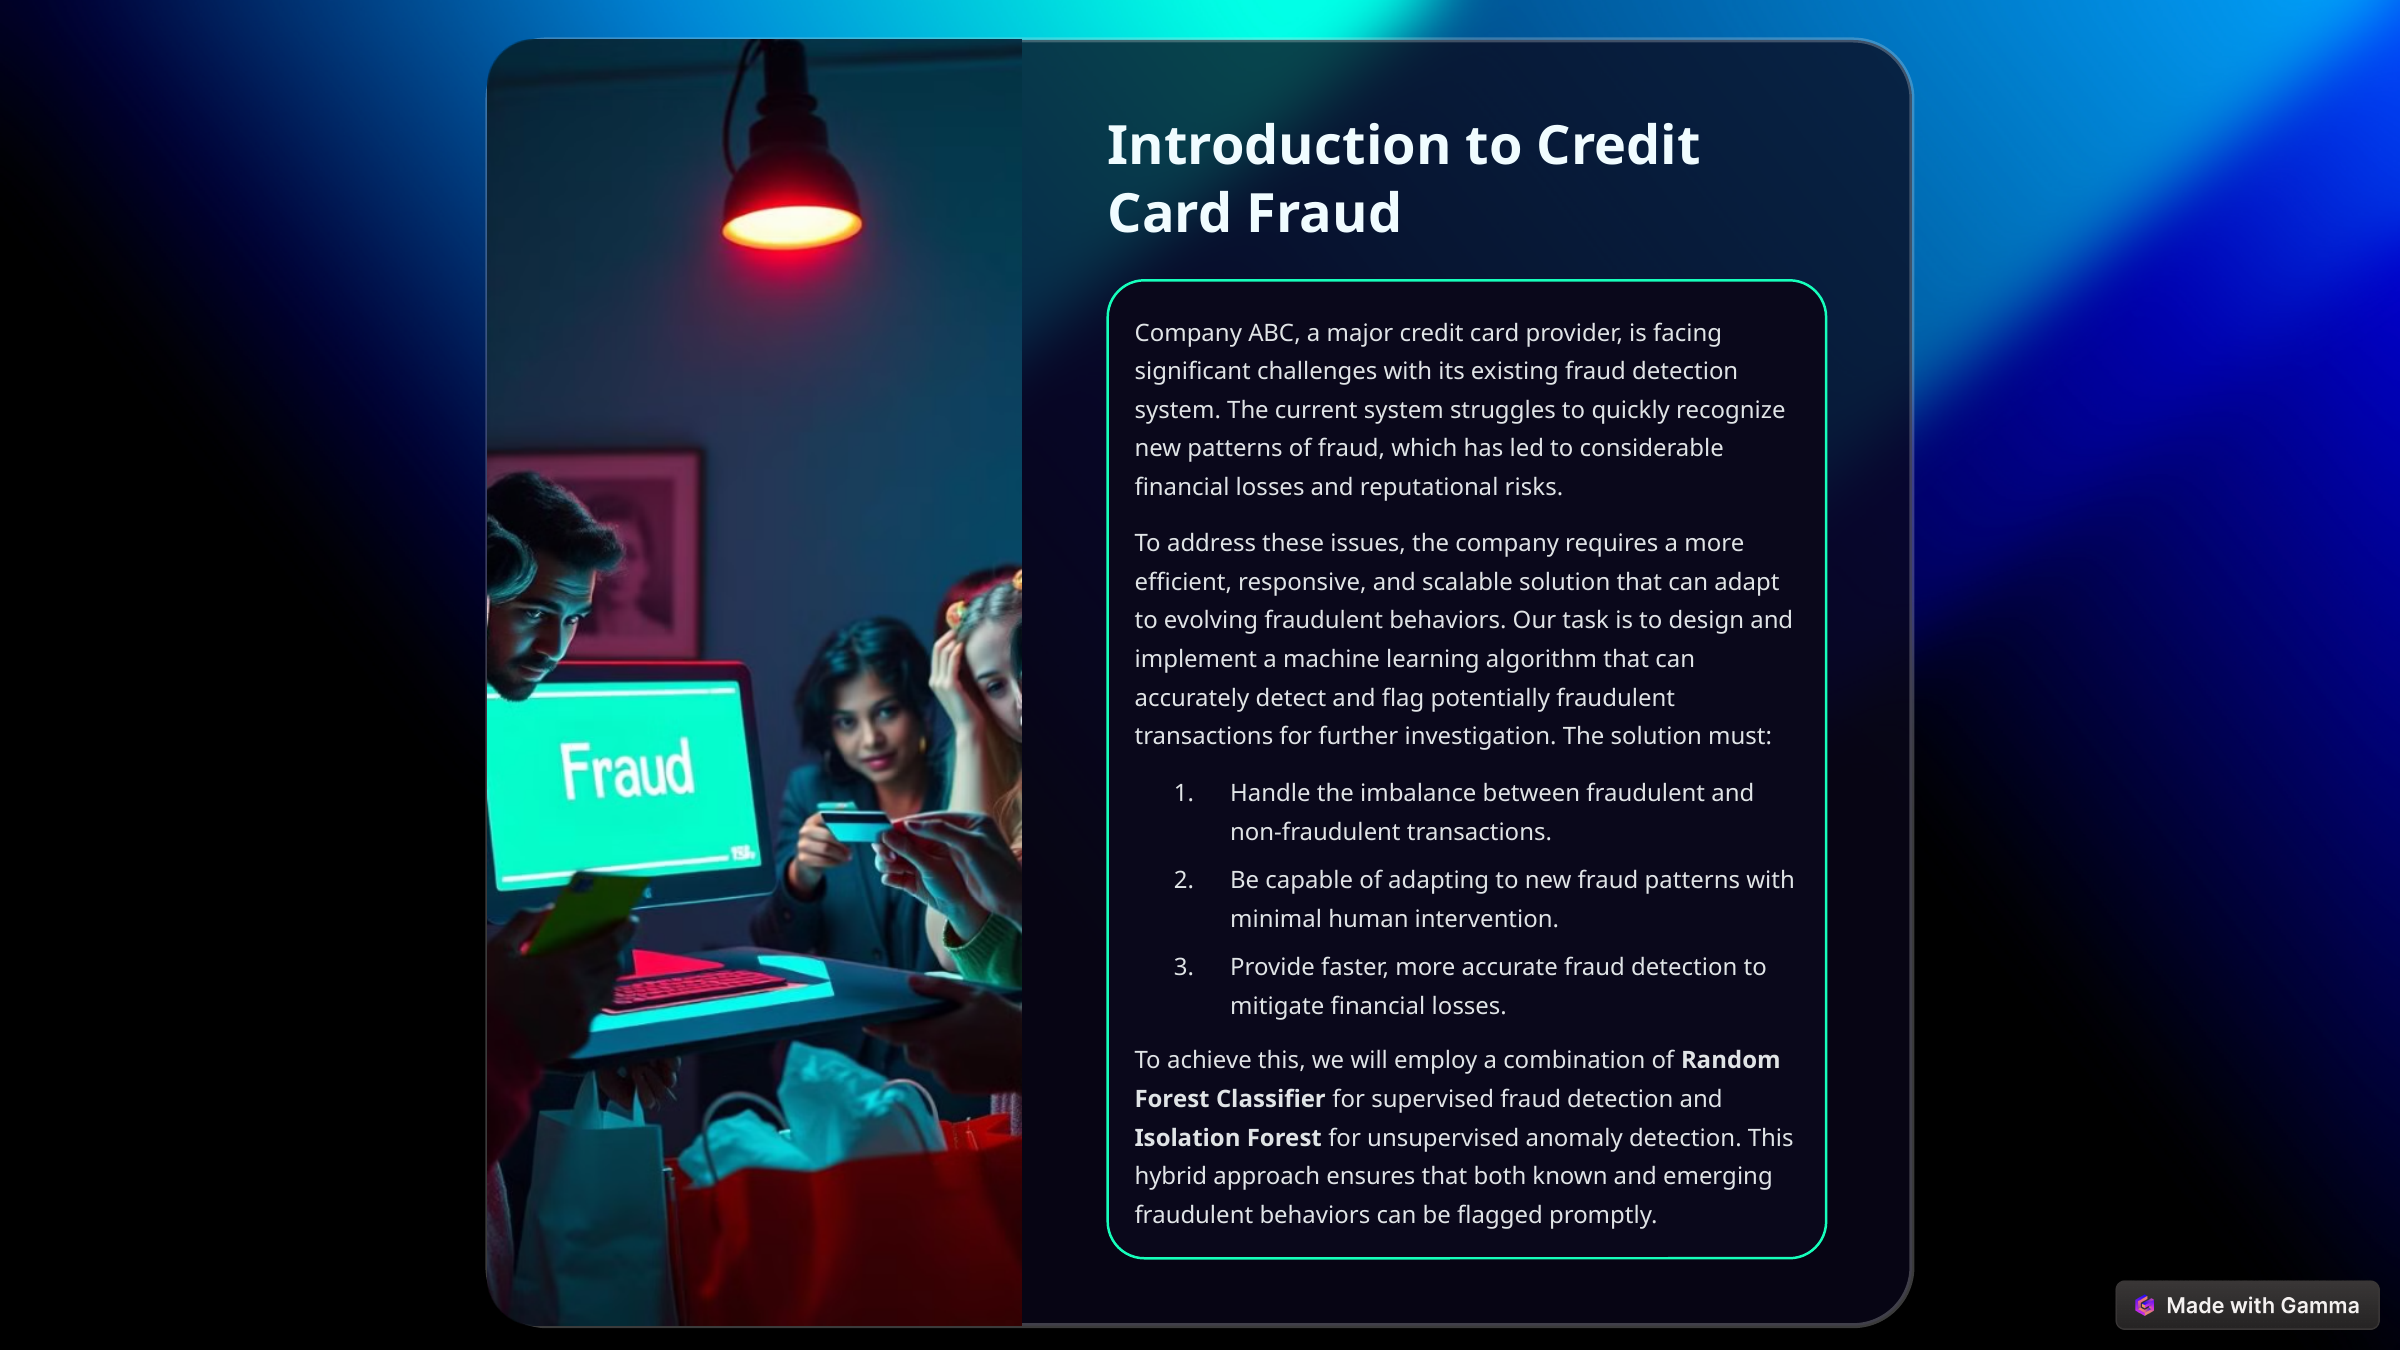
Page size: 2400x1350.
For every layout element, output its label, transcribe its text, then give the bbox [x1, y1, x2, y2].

text_box Be capable of adapting to new fraud patterns with minimal human intervention. [1173, 855, 1800, 934]
picture [0, 0, 2400, 1350]
text_box Introduction to Credit Card Fraud [1107, 107, 1827, 244]
text_box To achieve this, we will employ a combination of Random Forest Classifier for supervised fraud detection and Isolation Forest for unsupervised anomaly detection. This hybrid approach ensures that both known and emerging fraudulent behaviors can be flagged promptly. [1134, 1035, 1800, 1232]
text_box To address these issues, the company requires a more efficient, responsive, and scalable solution that can adapt to evolving fraudulent behaviors. Our task is to design and implement a machine learning algorithm that can accurately detect and flag potentially fraudulent transactions for further investigation. The solution must: [1134, 518, 1800, 754]
text_box [1022, 39, 1912, 1326]
text_box Handle the imbalance between fraudulent and non-fraudulent transactions. [1173, 768, 1800, 847]
text_box Company ABC, a major credit card provider, is facing significant challenges with its existing fraud detection system. The current system struggles to quickly recognize new patterns of fraud, which has led to considerable financial losses and reputational risks. [1134, 307, 1800, 504]
picture [841, 38, 860, 42]
text_box [1107, 280, 1827, 1259]
text_box Provide faster, more accurate fraud detection to mitigate financial losses. [1173, 941, 1800, 1021]
